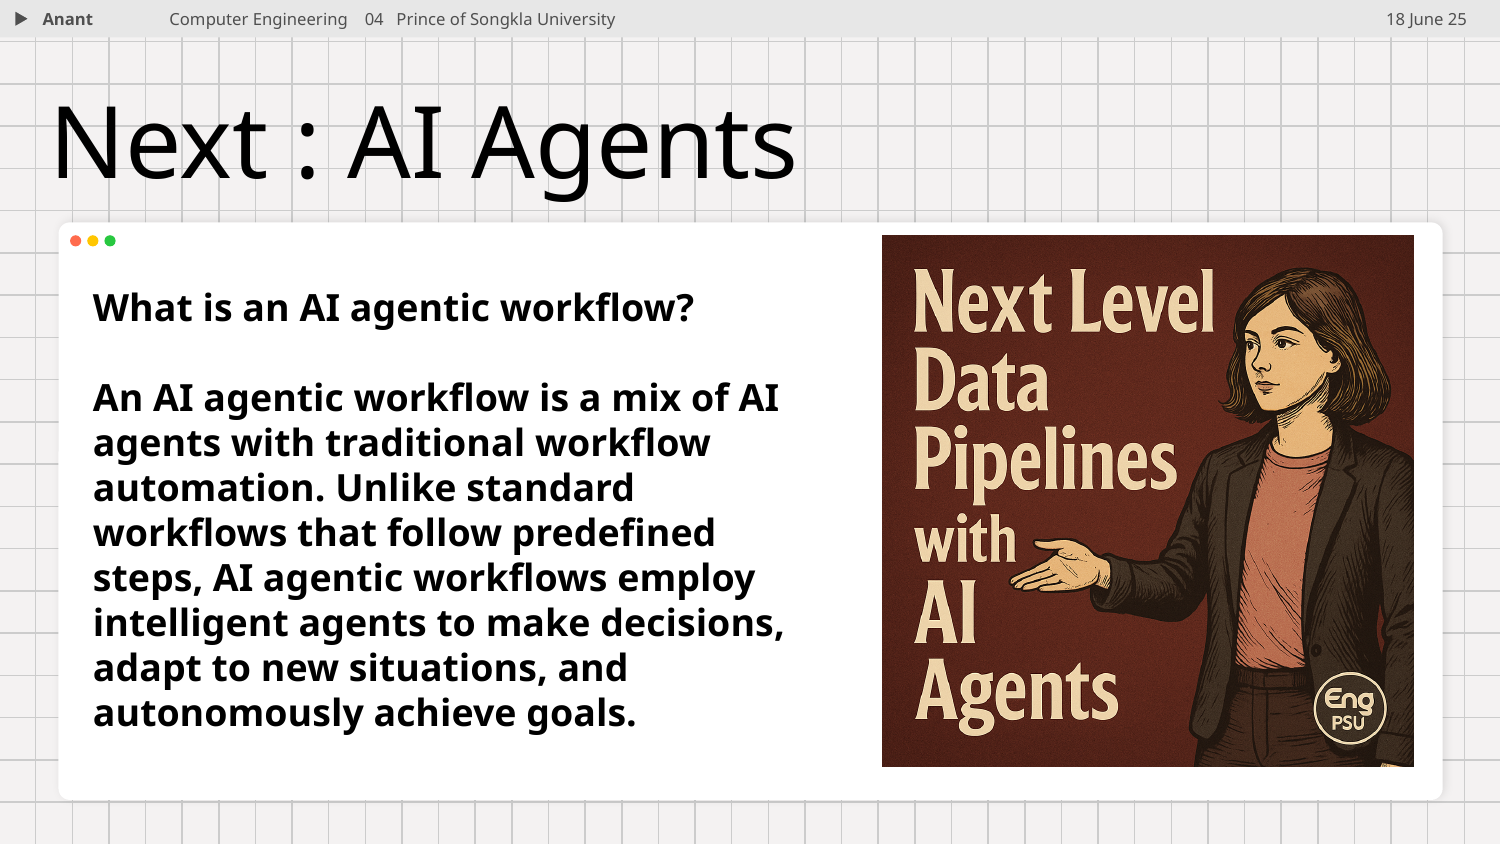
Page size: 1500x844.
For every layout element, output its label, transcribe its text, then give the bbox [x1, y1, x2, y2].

text_box [58, 248, 1443, 800]
list Computer Engineering 04 Prince of Songkla University [154, 0, 780, 268]
list 18 June 25 [1231, 0, 1482, 499]
text_box What is an AI agentic workflow? An AI agentic workflow is a mix of AI agents with traditional workflow automation. Unlike standard workflows that follow predefined steps, AI agentic workflows employ intelligent agents to make decisions, adapt to new situations, and autonomously achieve goals. [77, 268, 845, 749]
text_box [69, 234, 116, 247]
title Next : AI Agents [780, 76, 1231, 248]
picture [881, 234, 1414, 767]
list Anant [27, 0, 154, 499]
